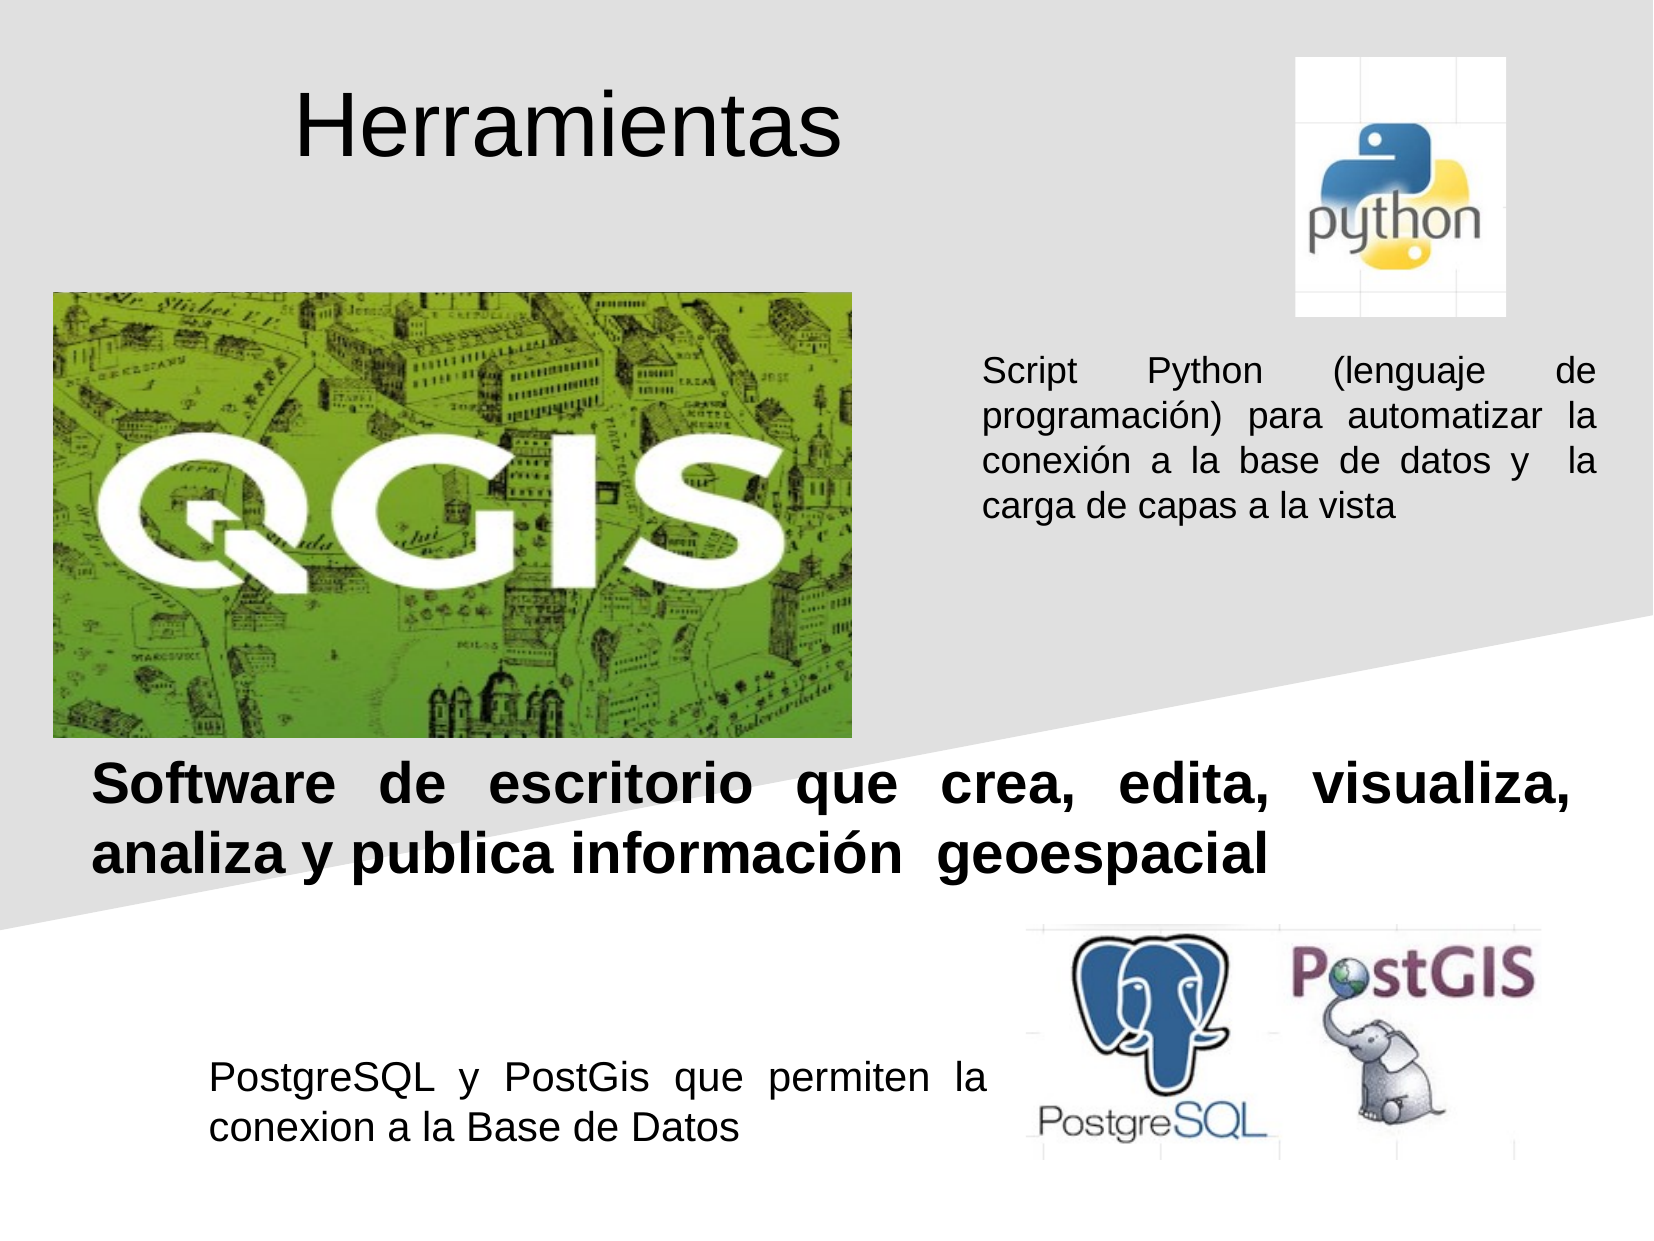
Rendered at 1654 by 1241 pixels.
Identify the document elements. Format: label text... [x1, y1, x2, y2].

picture [1025, 924, 1542, 1160]
text_box Script Python (lenguaje de programación) para automatizar la conexión a la base de datos y la carga de capas a la vista [967, 338, 1612, 534]
text_box Herramientas [278, 57, 859, 183]
picture [1294, 57, 1507, 317]
picture [52, 291, 853, 738]
text_box Software de escritorio que crea, edita, visualiza, analiza y publica información geoespacial [76, 737, 1589, 893]
text_box PostgreSQL y PostGis que permiten la conexion a la Base de Datos [193, 1042, 1003, 1157]
